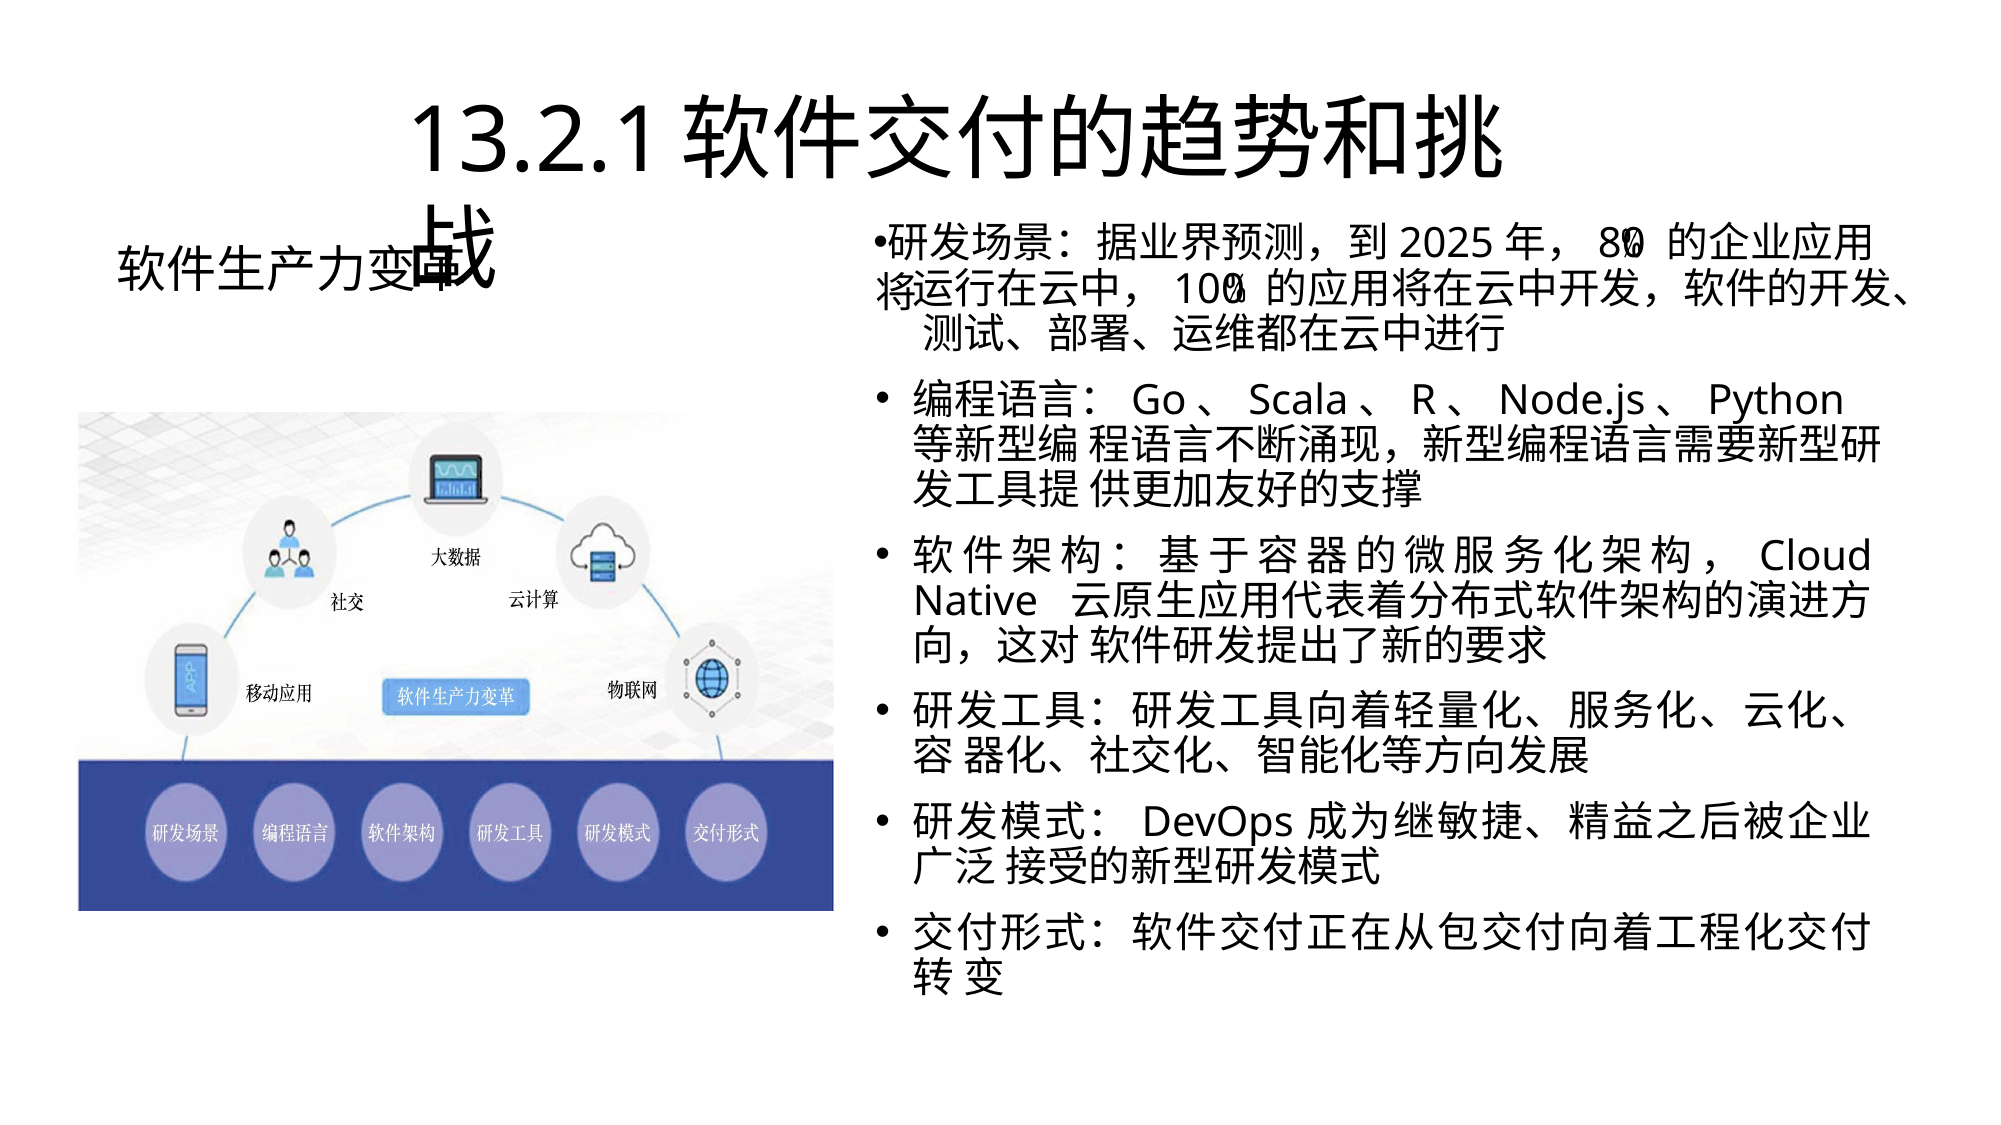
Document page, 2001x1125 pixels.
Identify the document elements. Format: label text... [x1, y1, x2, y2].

text_box 研发场景：据业界预测，到2025年，80 的企业应用将 [873, 213, 1895, 317]
title 13.2.1 软件交付的趋势和挑战 [403, 77, 1597, 300]
text_box 编程语言：Go、Scala、R、Node.js、Python等新型编 程语言不断涌现，新型编程语言需要新型研发工具提 供更加友好的支撑 软件架构：基于容器的微服务化架构，Cloud Native 云原生应用代表着分布式软件架构的演进方向，这对 软件研发提出了新的要求 研发工具：研发工具向着轻量化、服务化、云化、容 器化、社交化、智能化等方向发展 研发模式：DevOps成为继敏捷、精益之后被企业广泛 接受的新型研发模式 交付形式：软件交付正在从包交付向着工程化交付转 变 [873, 369, 1895, 1001]
text_box 软件生产力变革 [114, 235, 469, 298]
text_box 运行在云中，100 的应用将在云中开发，软件的开发、 测试、部署、运维都在云中进行 [910, 258, 1915, 357]
text_box [74, 412, 834, 911]
